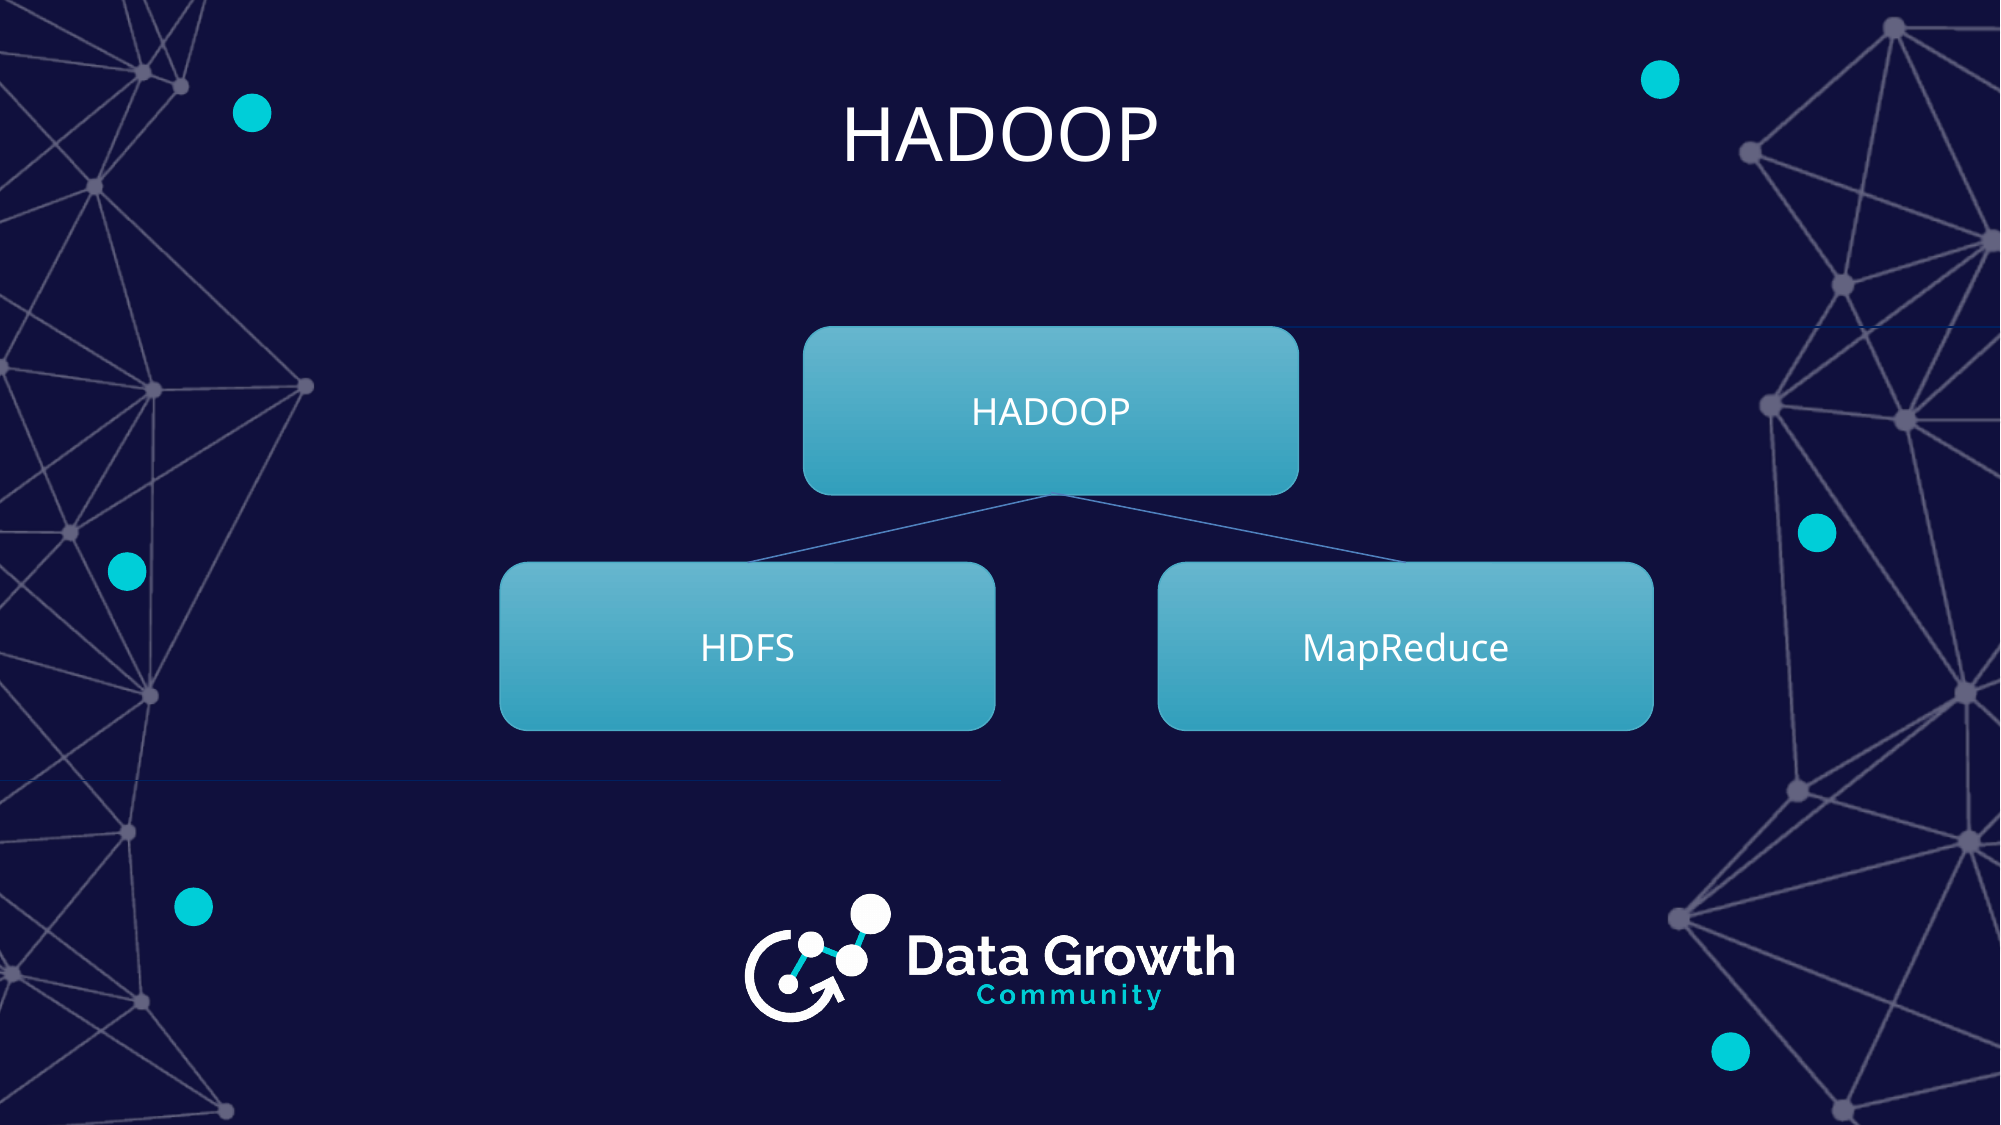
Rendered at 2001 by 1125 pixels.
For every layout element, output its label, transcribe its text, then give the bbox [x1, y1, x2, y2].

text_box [1050, 492, 1407, 563]
text_box HADOOP [683, 0, 1318, 193]
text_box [747, 494, 1050, 563]
text_box HADOOP [802, 326, 1300, 494]
text_box HDFS [499, 561, 996, 732]
text_box MapReduce [1157, 561, 1654, 732]
picture [719, 873, 1259, 1042]
